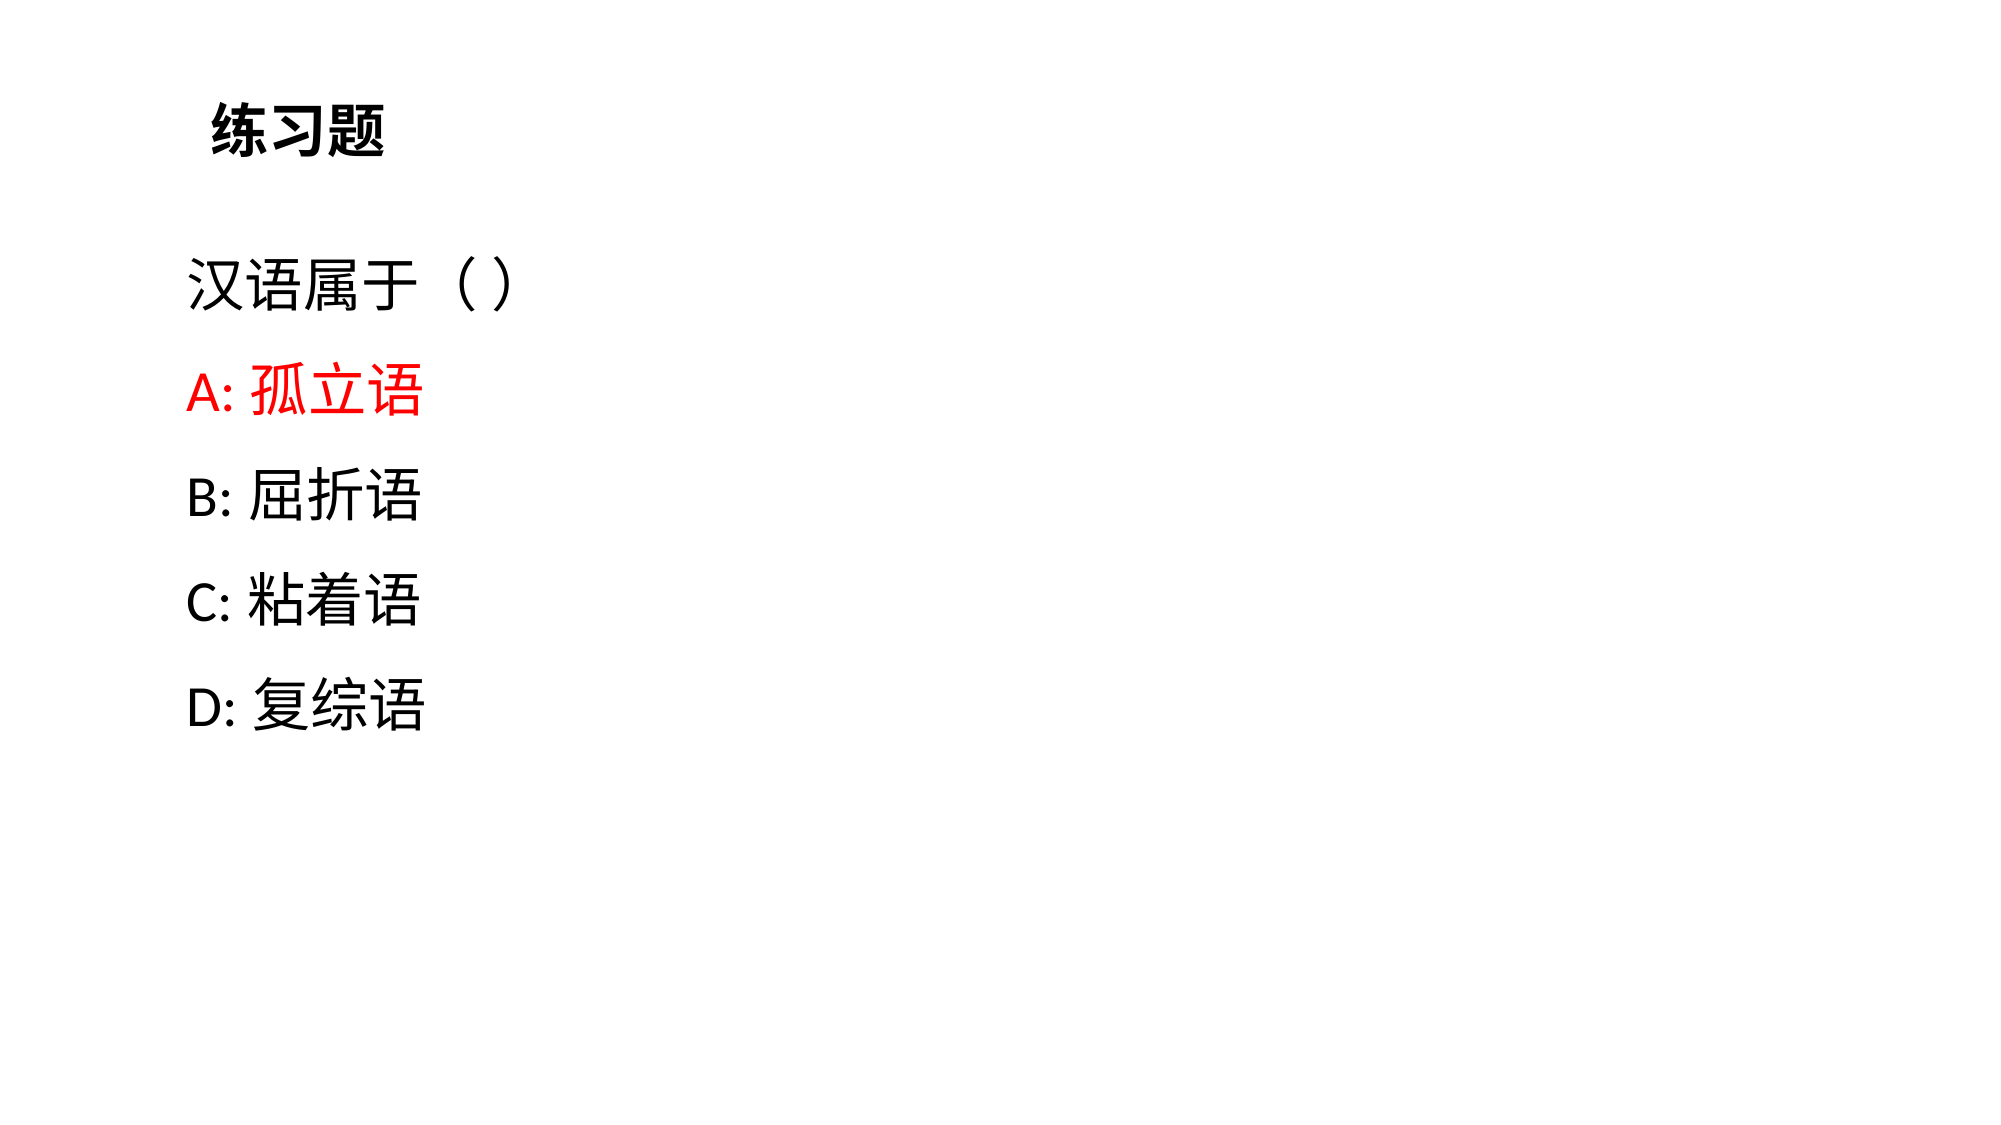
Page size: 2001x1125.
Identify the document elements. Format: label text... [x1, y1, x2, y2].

text_box 练习题 [196, 86, 401, 172]
text_box 汉语属于（ ） A:孤立语 B:屈折语 C:粘着语 D:复综语 [172, 205, 1717, 746]
